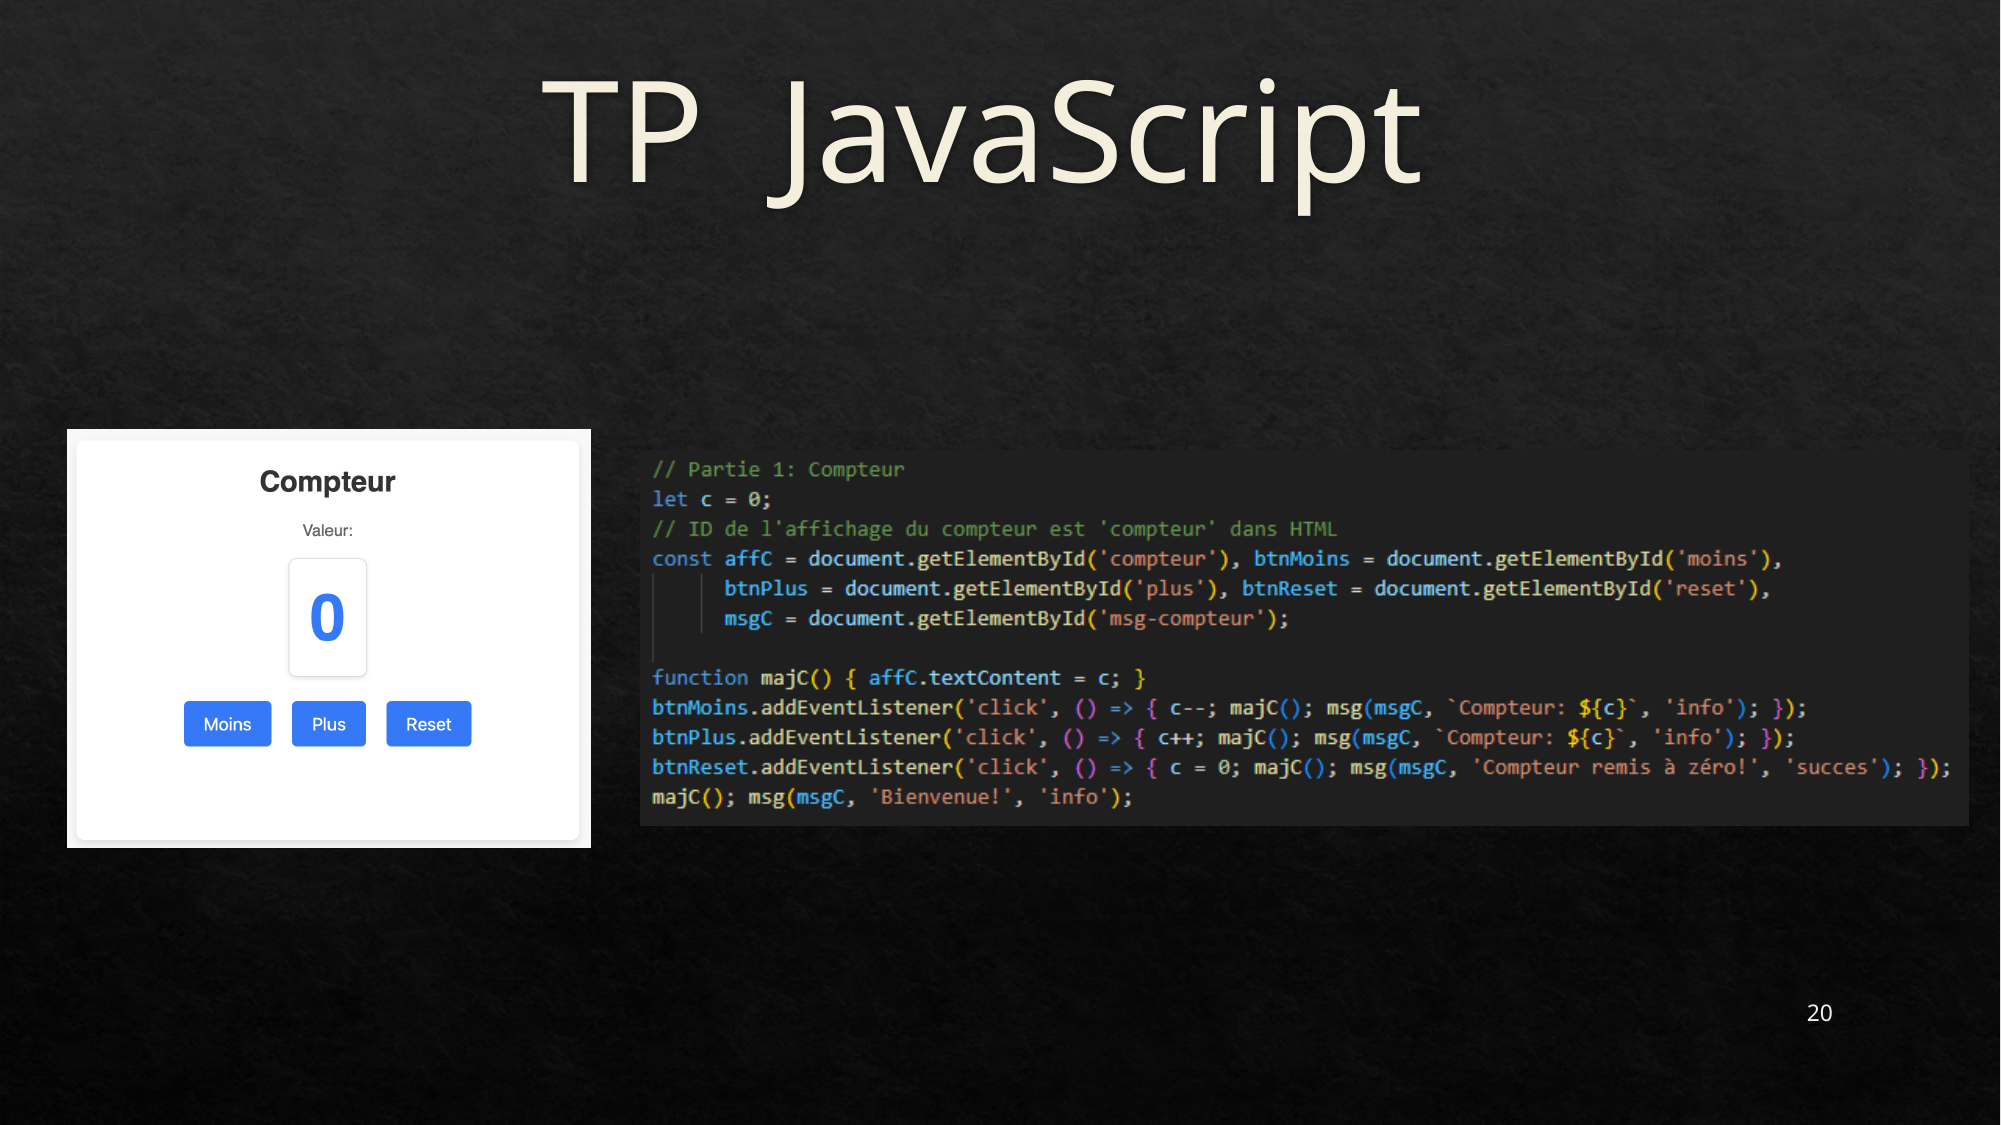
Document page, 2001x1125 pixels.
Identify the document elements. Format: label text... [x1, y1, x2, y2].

picture [0, 0, 2001, 1125]
title TP JavaScript [192, 52, 1774, 221]
slide_number 20 [1724, 984, 1849, 1045]
